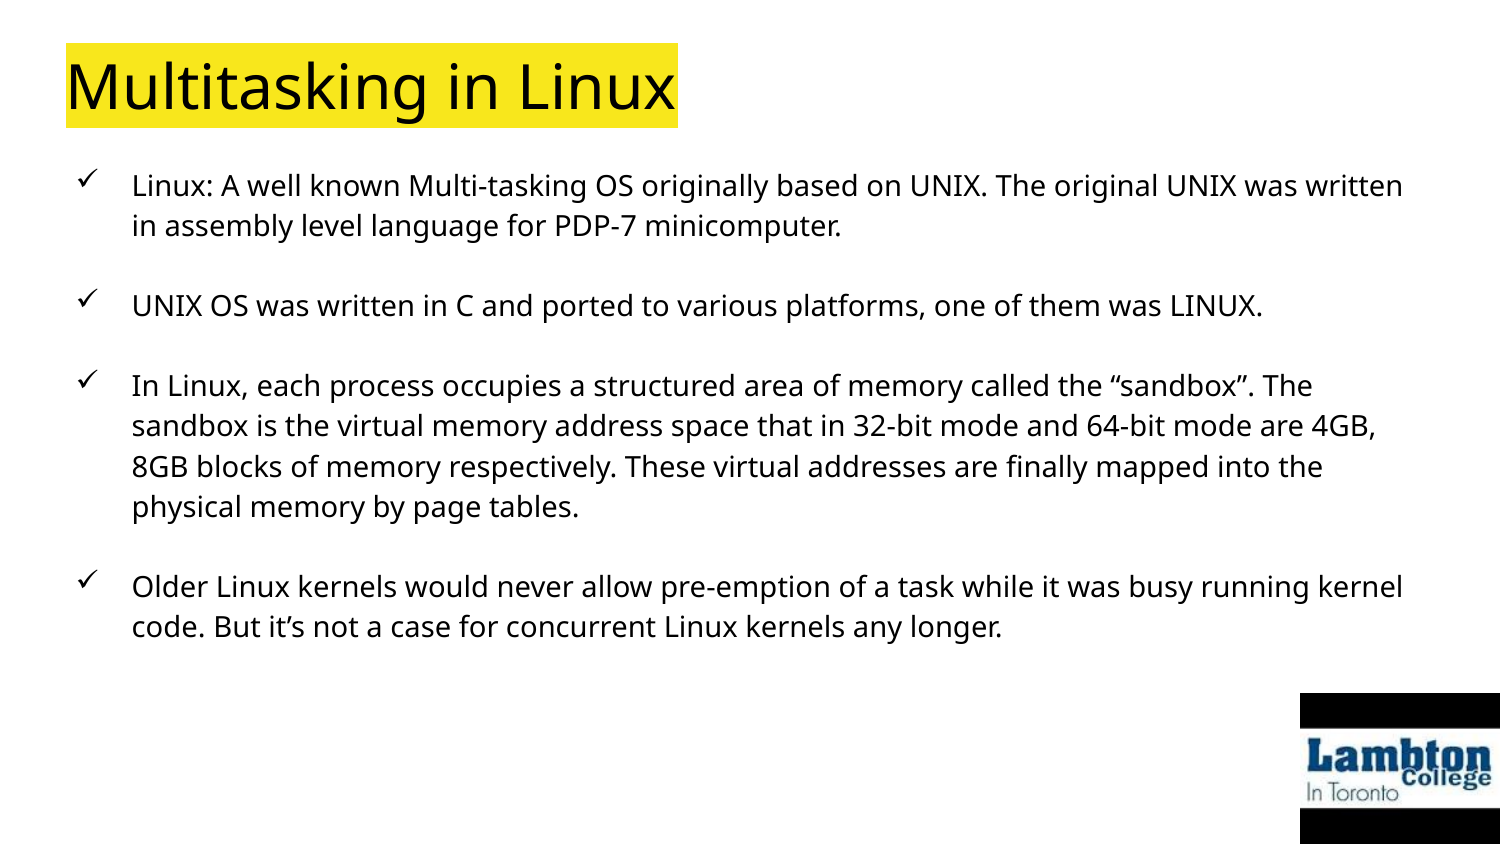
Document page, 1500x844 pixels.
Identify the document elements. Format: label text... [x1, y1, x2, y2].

text_box Multitasking in Linux [51, 32, 1449, 126]
text_box Linux: A well known Multi-tasking OS originally based on UNIX. The original UNIX was written in assembly level language for PDP-7 minicomputer. UNIX OS was written in C and ported to various platforms, one of them was LINUX. In Linux, each process occupies a structured area of memory called the “sandbox”. The sandbox is the virtual memory address space that in 32-bit mode and 64-bit mode are 4GB, 8GB blocks of memory respectively. These virtual addresses are finally mapped into the physical memory by page tables. Older Linux kernels would never allow pre-emption of a task while it was busy running kernel code. But it’s not a case for concurrent Linux kernels any longer. [41, 146, 1440, 694]
picture [1300, 693, 1500, 844]
